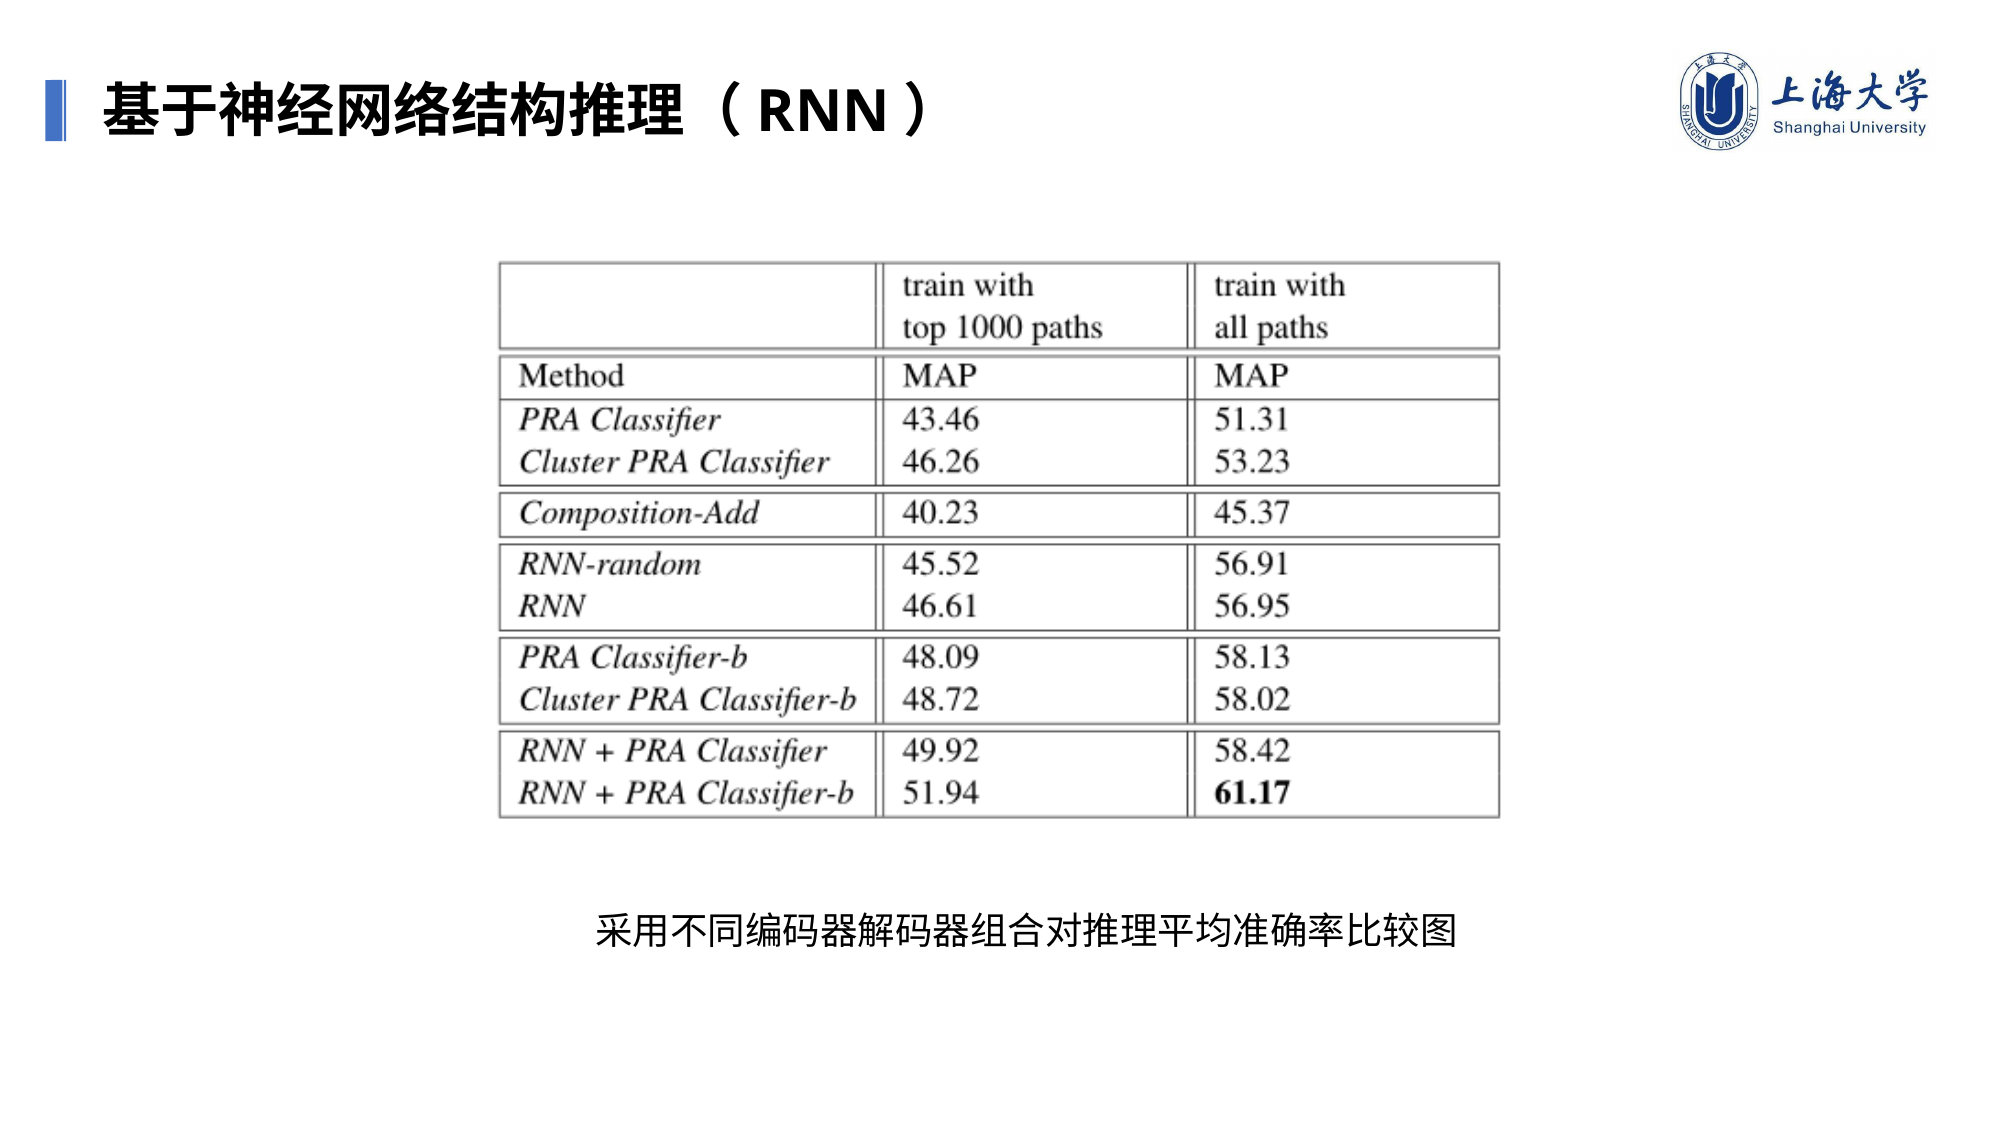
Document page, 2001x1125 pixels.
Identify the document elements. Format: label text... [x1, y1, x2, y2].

picture [1669, 49, 1936, 153]
list 基于神经网络结构推理（RNN） [87, 74, 1440, 143]
picture [461, 232, 1539, 841]
text_box 采用不同编码器解码器组合对推理平均准确率比较图 [580, 899, 1475, 960]
